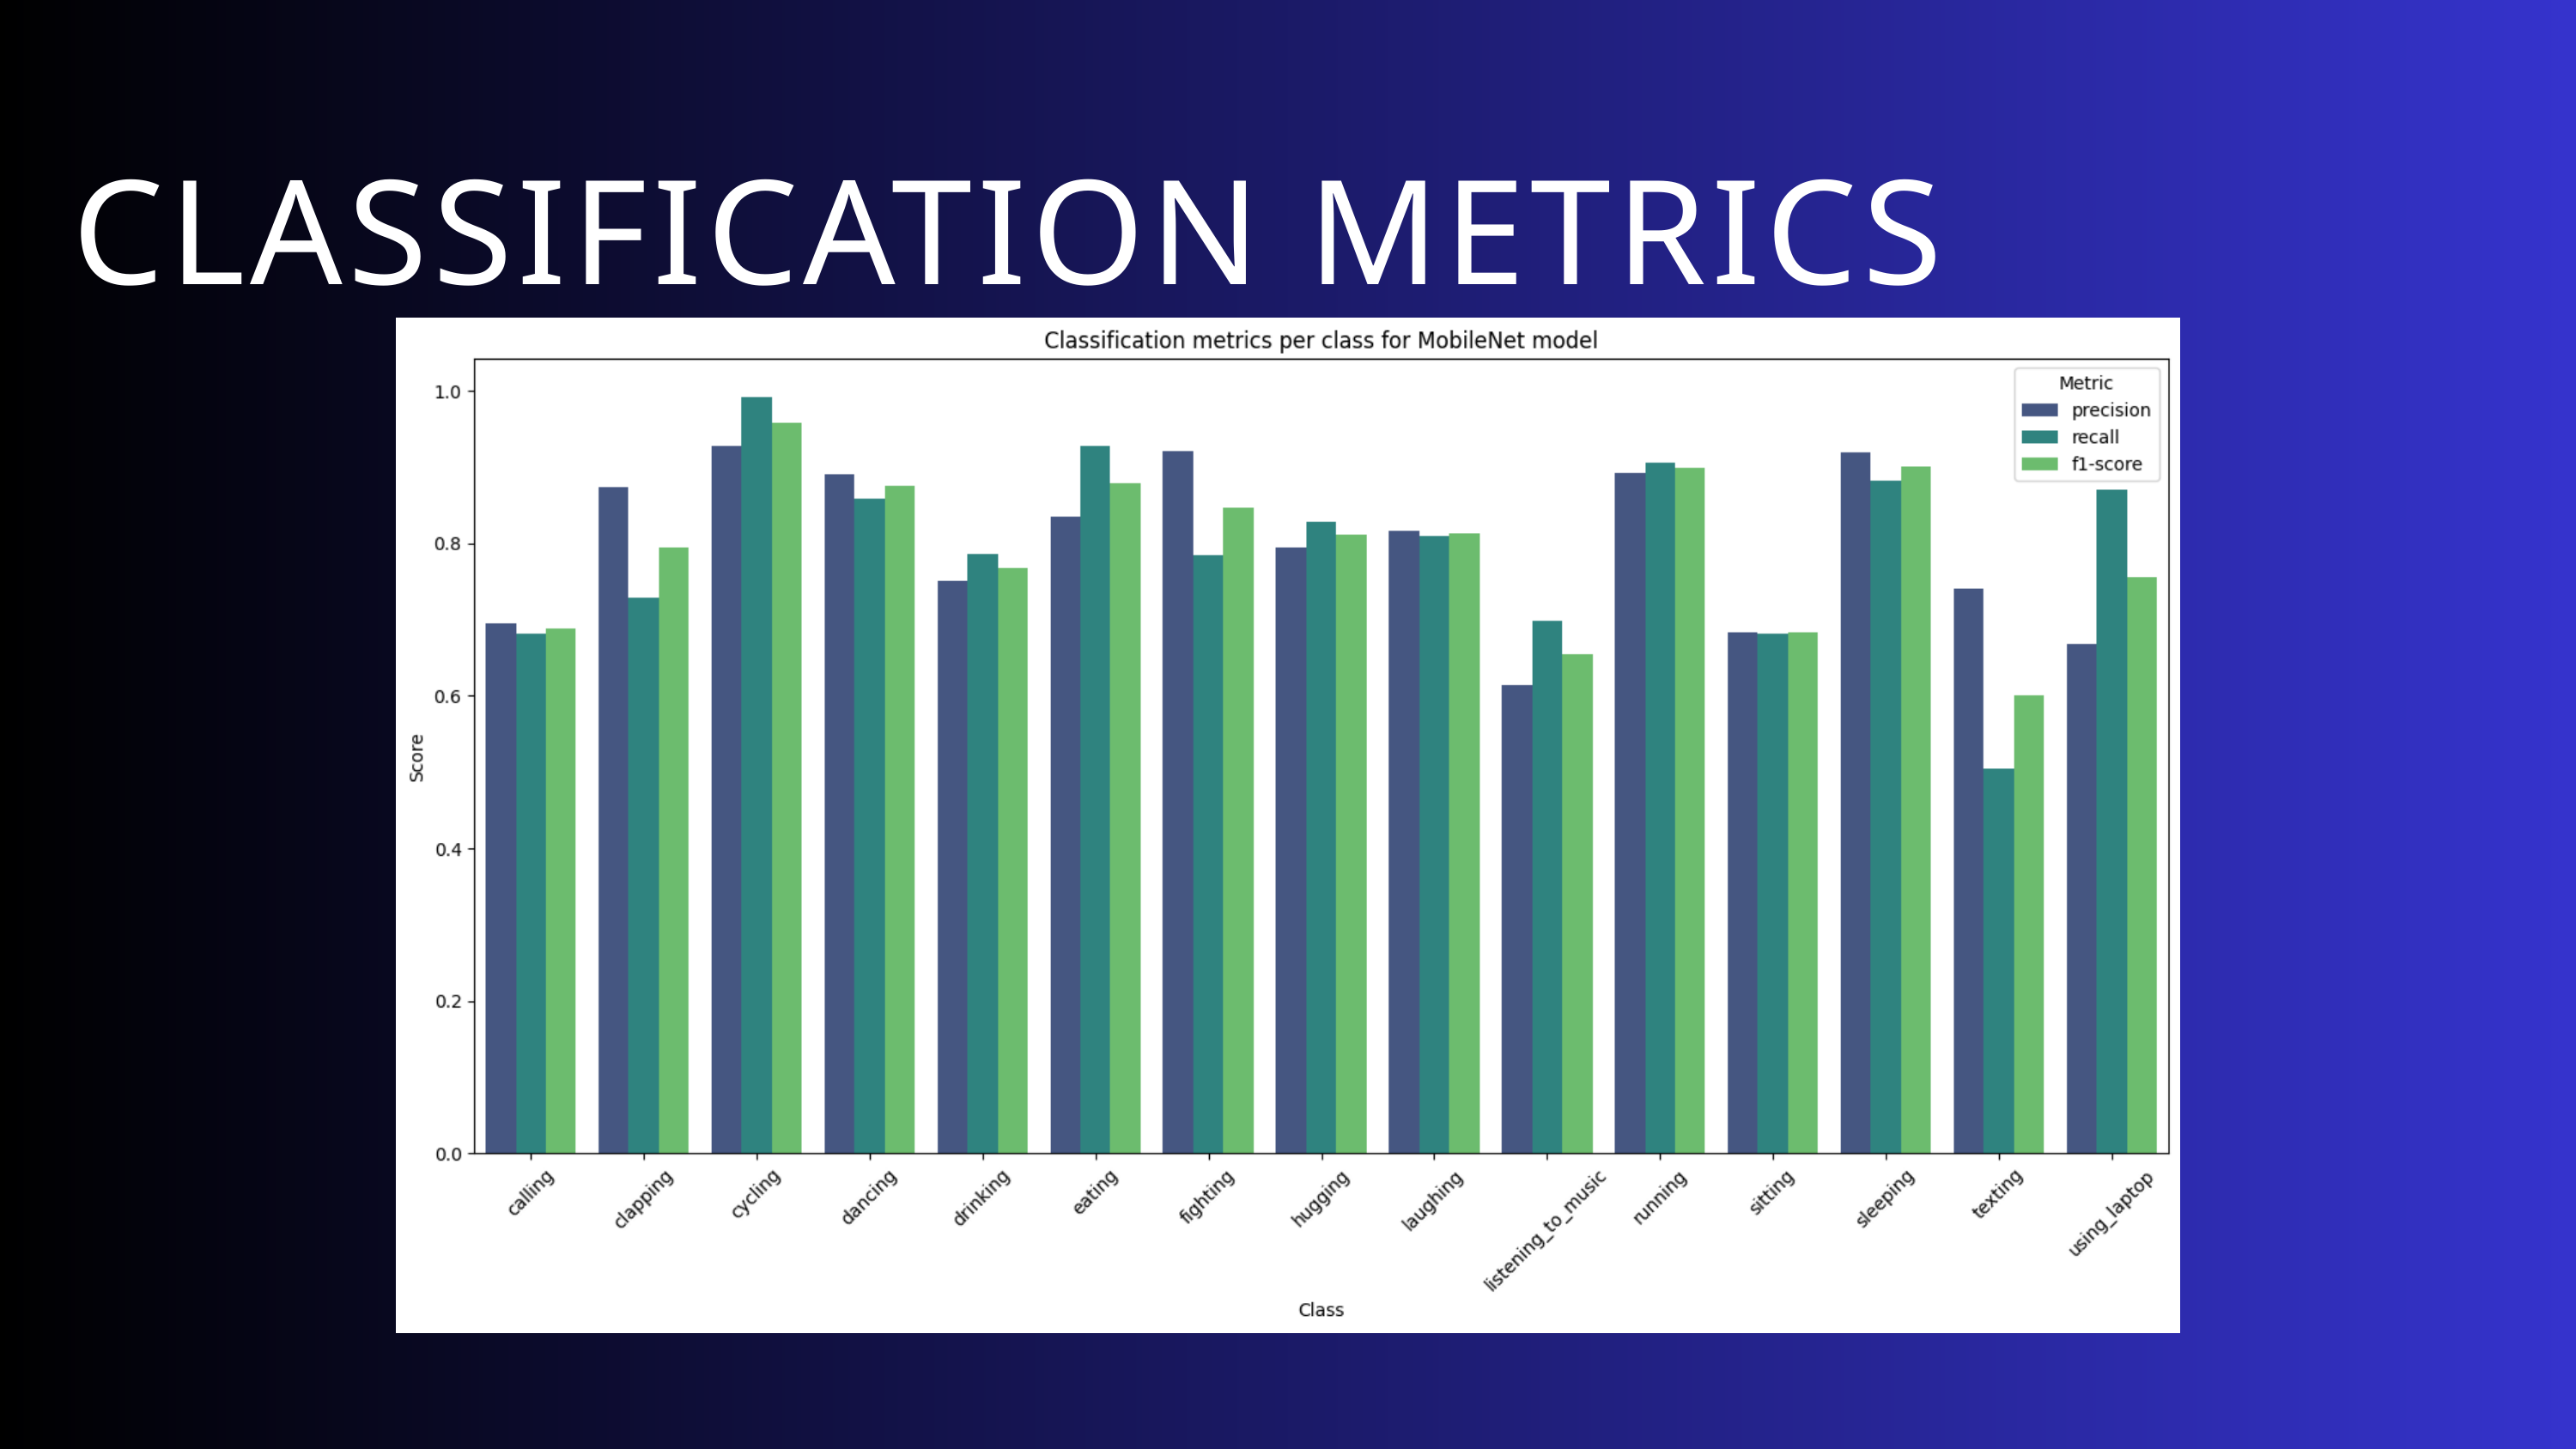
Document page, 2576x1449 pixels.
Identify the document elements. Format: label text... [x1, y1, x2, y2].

text_box CLASSIFICATION METRICS [72, 159, 2504, 313]
text_box [396, 318, 2180, 1333]
